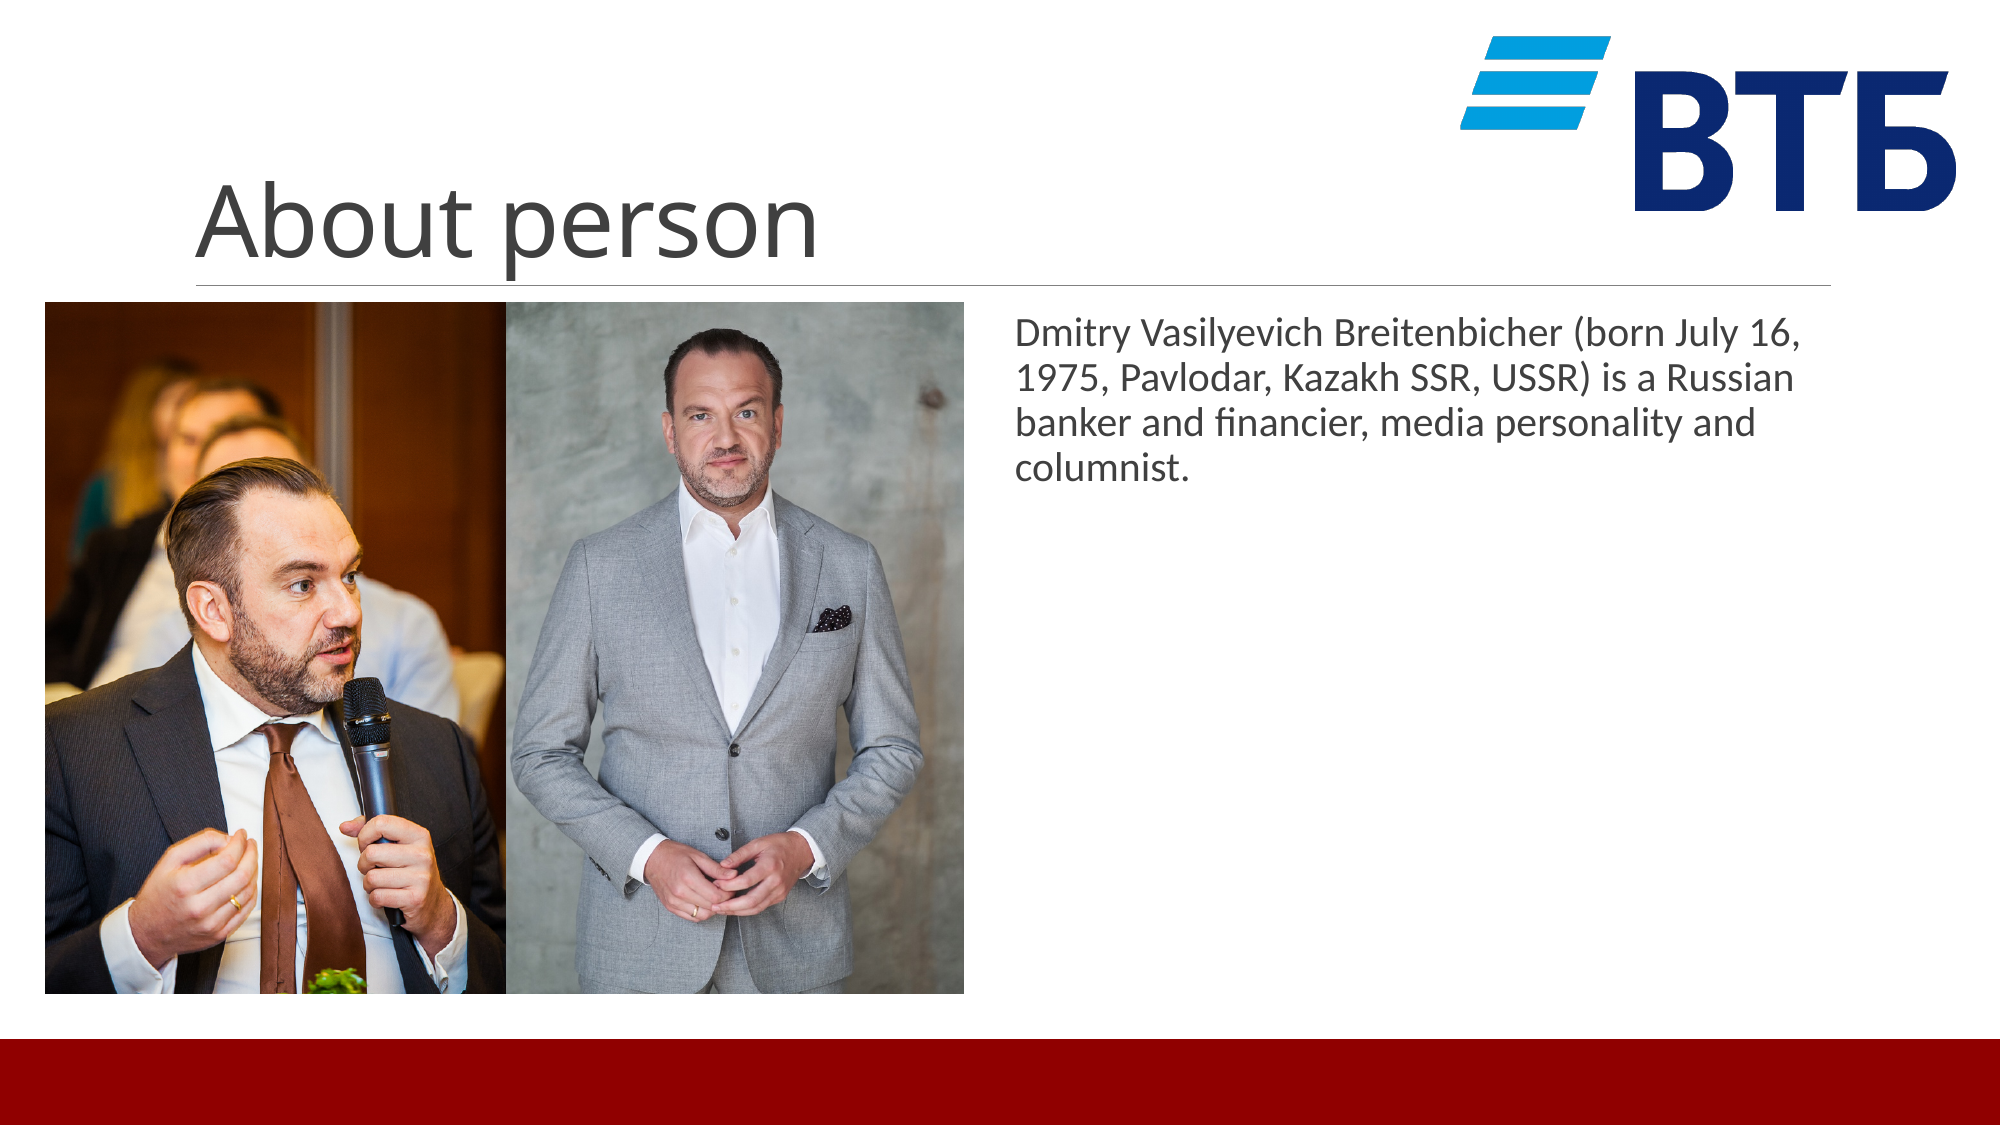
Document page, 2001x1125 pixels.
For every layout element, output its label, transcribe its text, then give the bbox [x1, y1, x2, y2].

title About person [180, 47, 1830, 285]
list Dmitry Vasilyevich Breitenbicher (born July 16, 1975, Pavlodar, Kazakh SSR, USSR) is a Russian banker and financier, media personality and columnist. [999, 302, 1830, 1047]
picture [1445, 28, 2000, 214]
picture [44, 302, 964, 995]
